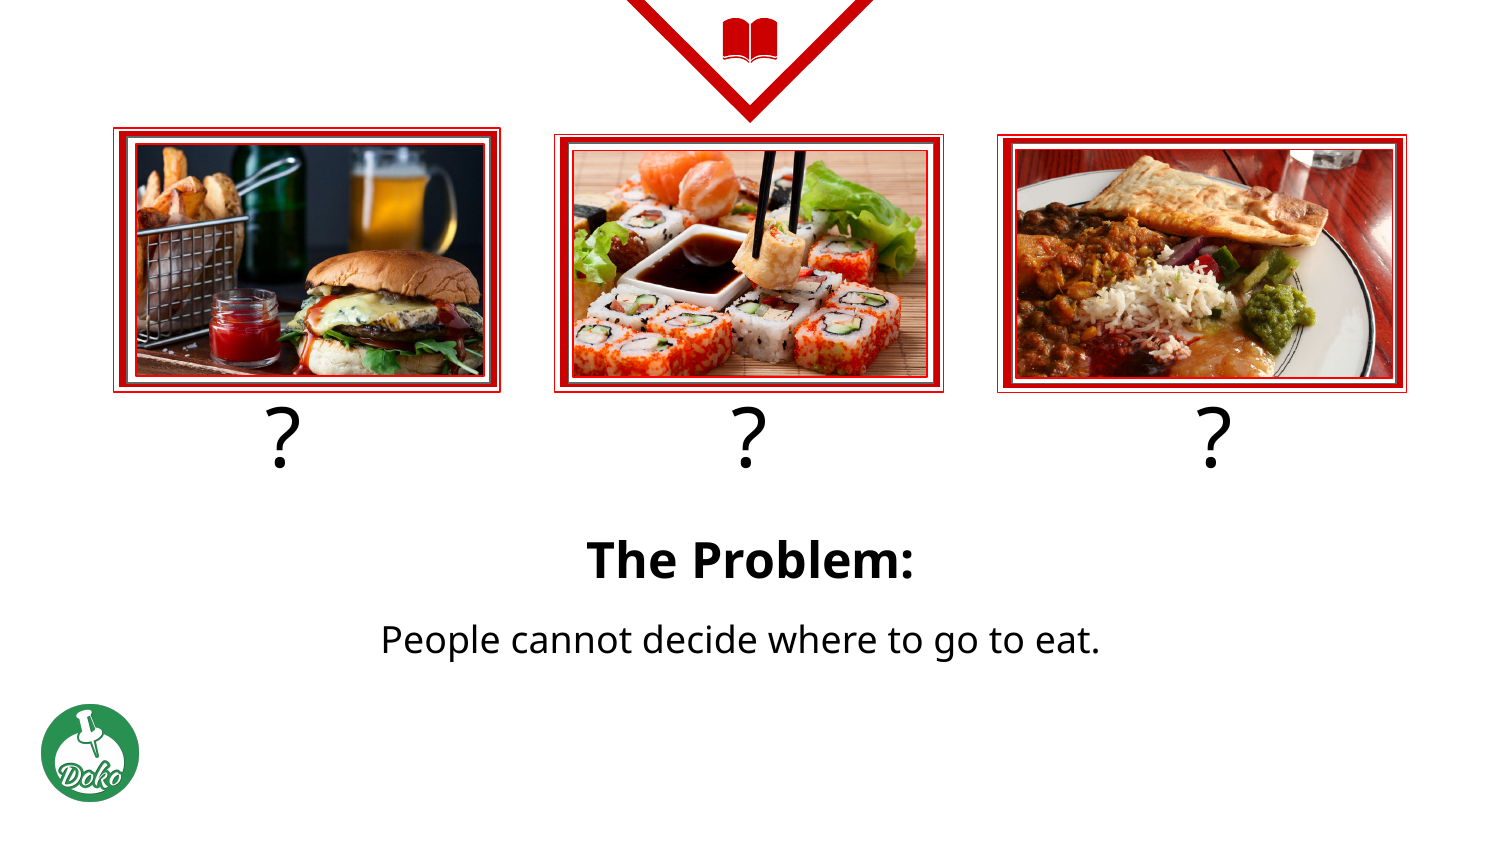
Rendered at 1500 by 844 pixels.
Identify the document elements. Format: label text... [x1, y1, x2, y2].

picture [136, 144, 484, 376]
text_box ? [690, 385, 810, 435]
text_box [568, 143, 934, 384]
text_box [997, 134, 1407, 393]
picture [573, 150, 927, 377]
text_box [722, 17, 778, 64]
text_box [127, 137, 491, 384]
text_box [559, 136, 941, 389]
list People cannot decide where to go to eat.. [196, 601, 1305, 737]
text_box [1012, 143, 1397, 154]
text_box ? [1155, 393, 1274, 435]
text_box [118, 130, 498, 389]
title The Problem: [170, 513, 1332, 602]
picture [41, 703, 139, 802]
text_box [113, 128, 501, 393]
text_box [554, 134, 944, 393]
picture [1016, 150, 1392, 378]
text_box [1002, 137, 1404, 389]
text_box ? [223, 384, 343, 435]
